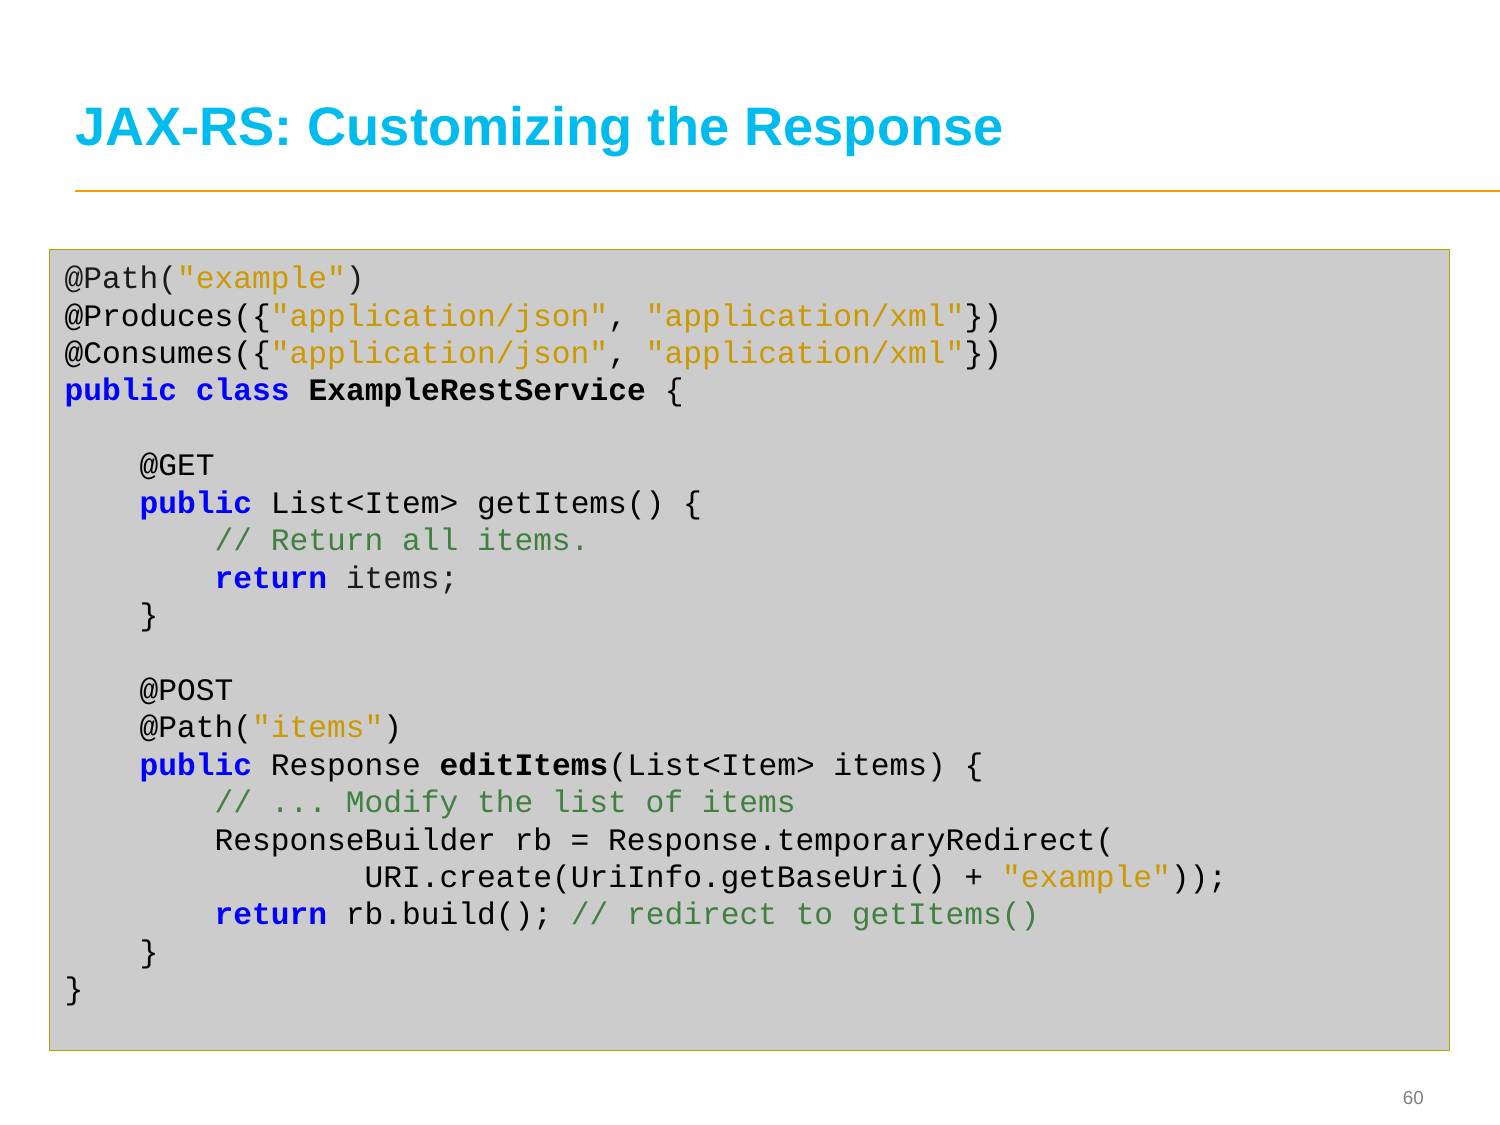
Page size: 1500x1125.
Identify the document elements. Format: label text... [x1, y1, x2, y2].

text_box @Path("example") @Produces({"application/json", "application/xml"}) @Consumes({"application/json", "application/xml"}) public class ExampleRestService { @GET public List<Item> getItems() { // Return all items. return items; } @POST @Path("items") public Response editItems(List<Item> items) { // ... Modify the list of items ResponseBuilder rb = Response.temporaryRedirect( URI.create(UriInfo.getBaseUri() + "example")); return rb.build(); // redirect to getItems() } } [49, 249, 1450, 1051]
title JAX-RS: Customizing the Response [75, 27, 1422, 157]
